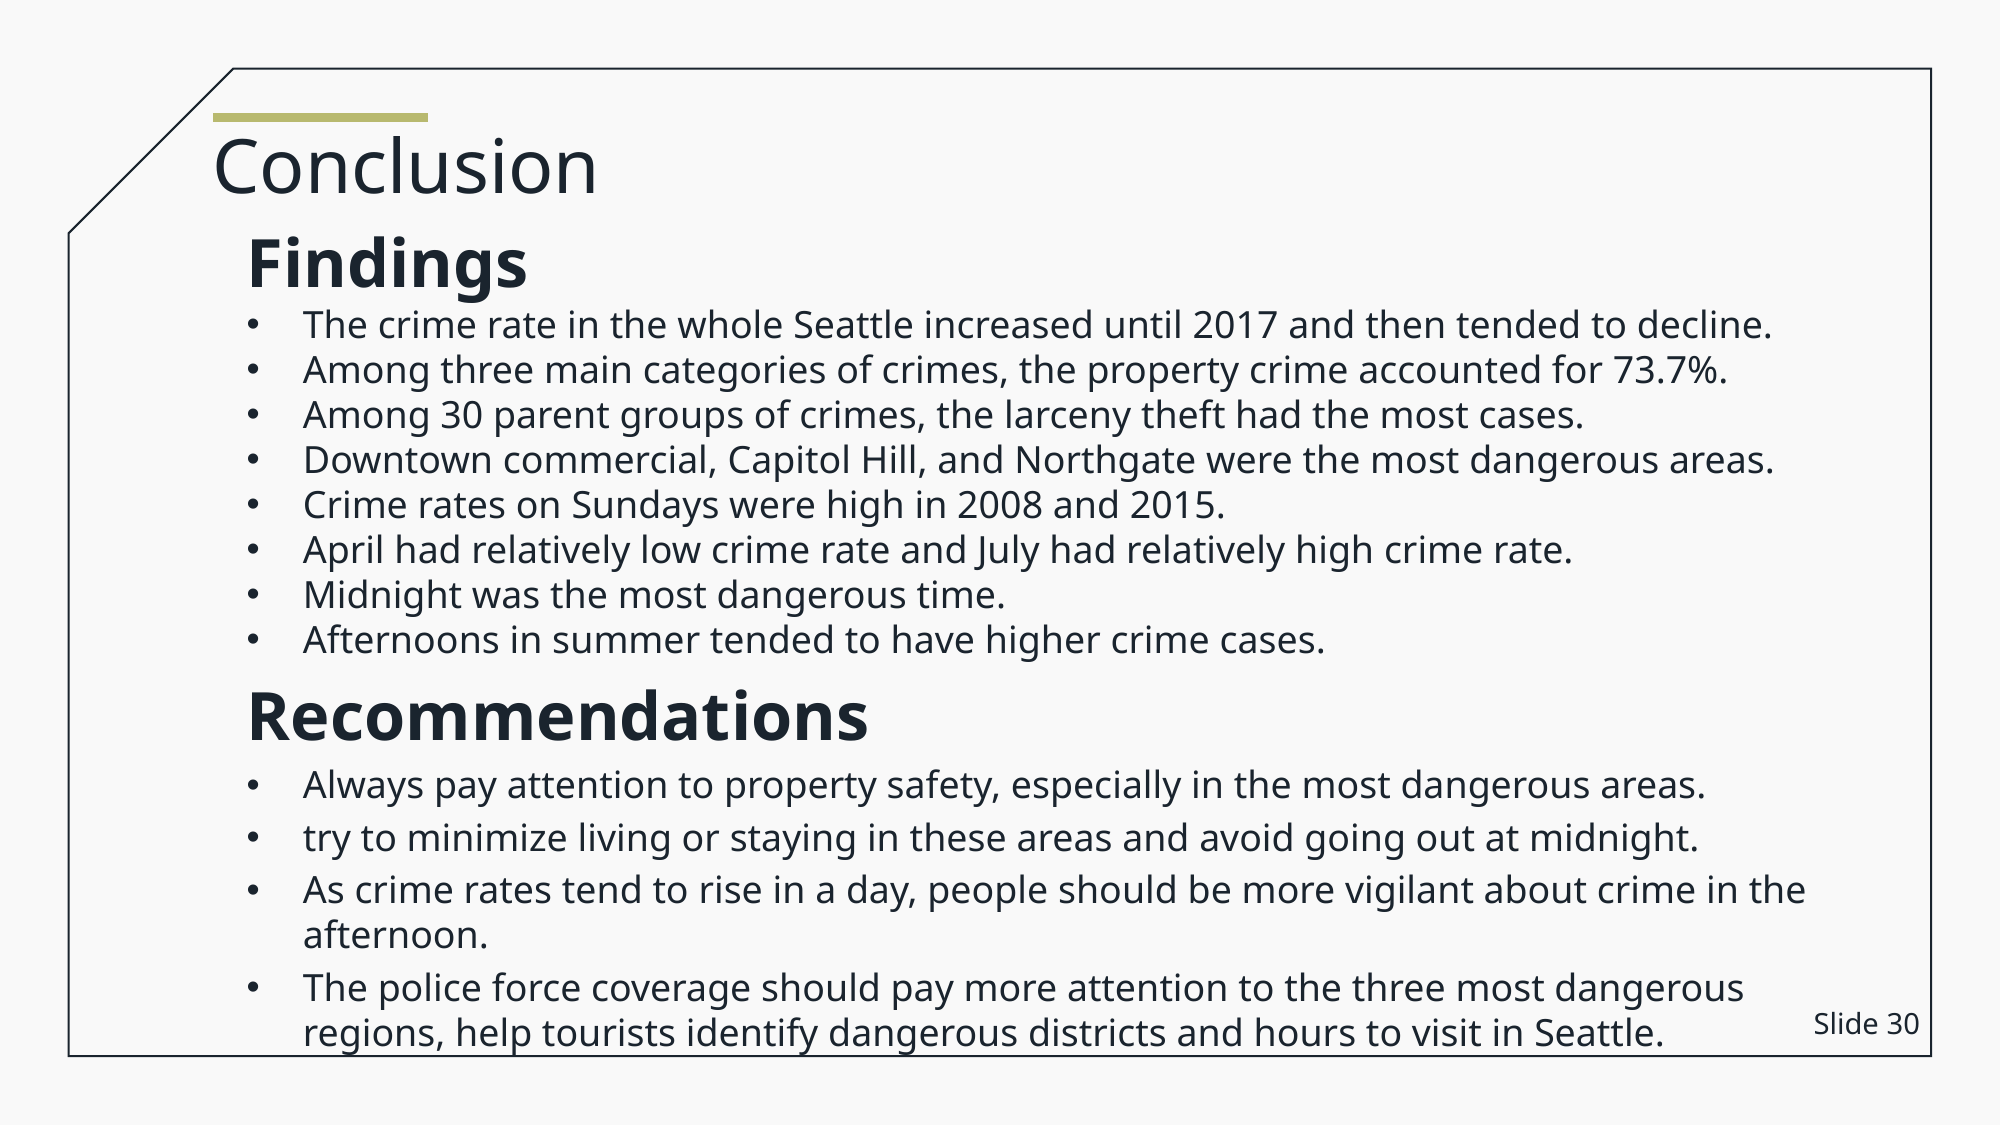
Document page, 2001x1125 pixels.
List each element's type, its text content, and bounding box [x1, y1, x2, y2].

list Conclusion [197, 121, 1932, 320]
text_box Findings The crime rate in the whole Seattle increased until 2017 and then tended to decline. Among three main categories of crimes, the property crime accounted for 73.7%. Among 30 parent groups of crimes, the larceny theft had the most cases. Downtown commercial, Capitol Hill, and Northgate were the most dangerous areas. Crime rates on Sundays were high in 2008 and 2015. April had relatively low crime rate and July had relatively high crime rate. Midnight was the most dangerous time. Afternoons in summer tended to have higher crime cases. Recommendations Always pay attention to property safety, especially in the most dangerous areas. try to minimize living or staying in these areas and avoid going out at midnight. As crime rates tend to rise in a day, people should be more vigilant about crime in the afternoon. The police force coverage should pay more attention to the three most dangerous regions, help tourists identify dangerous districts and hours to visit in Seattle. [246, 220, 1824, 1125]
